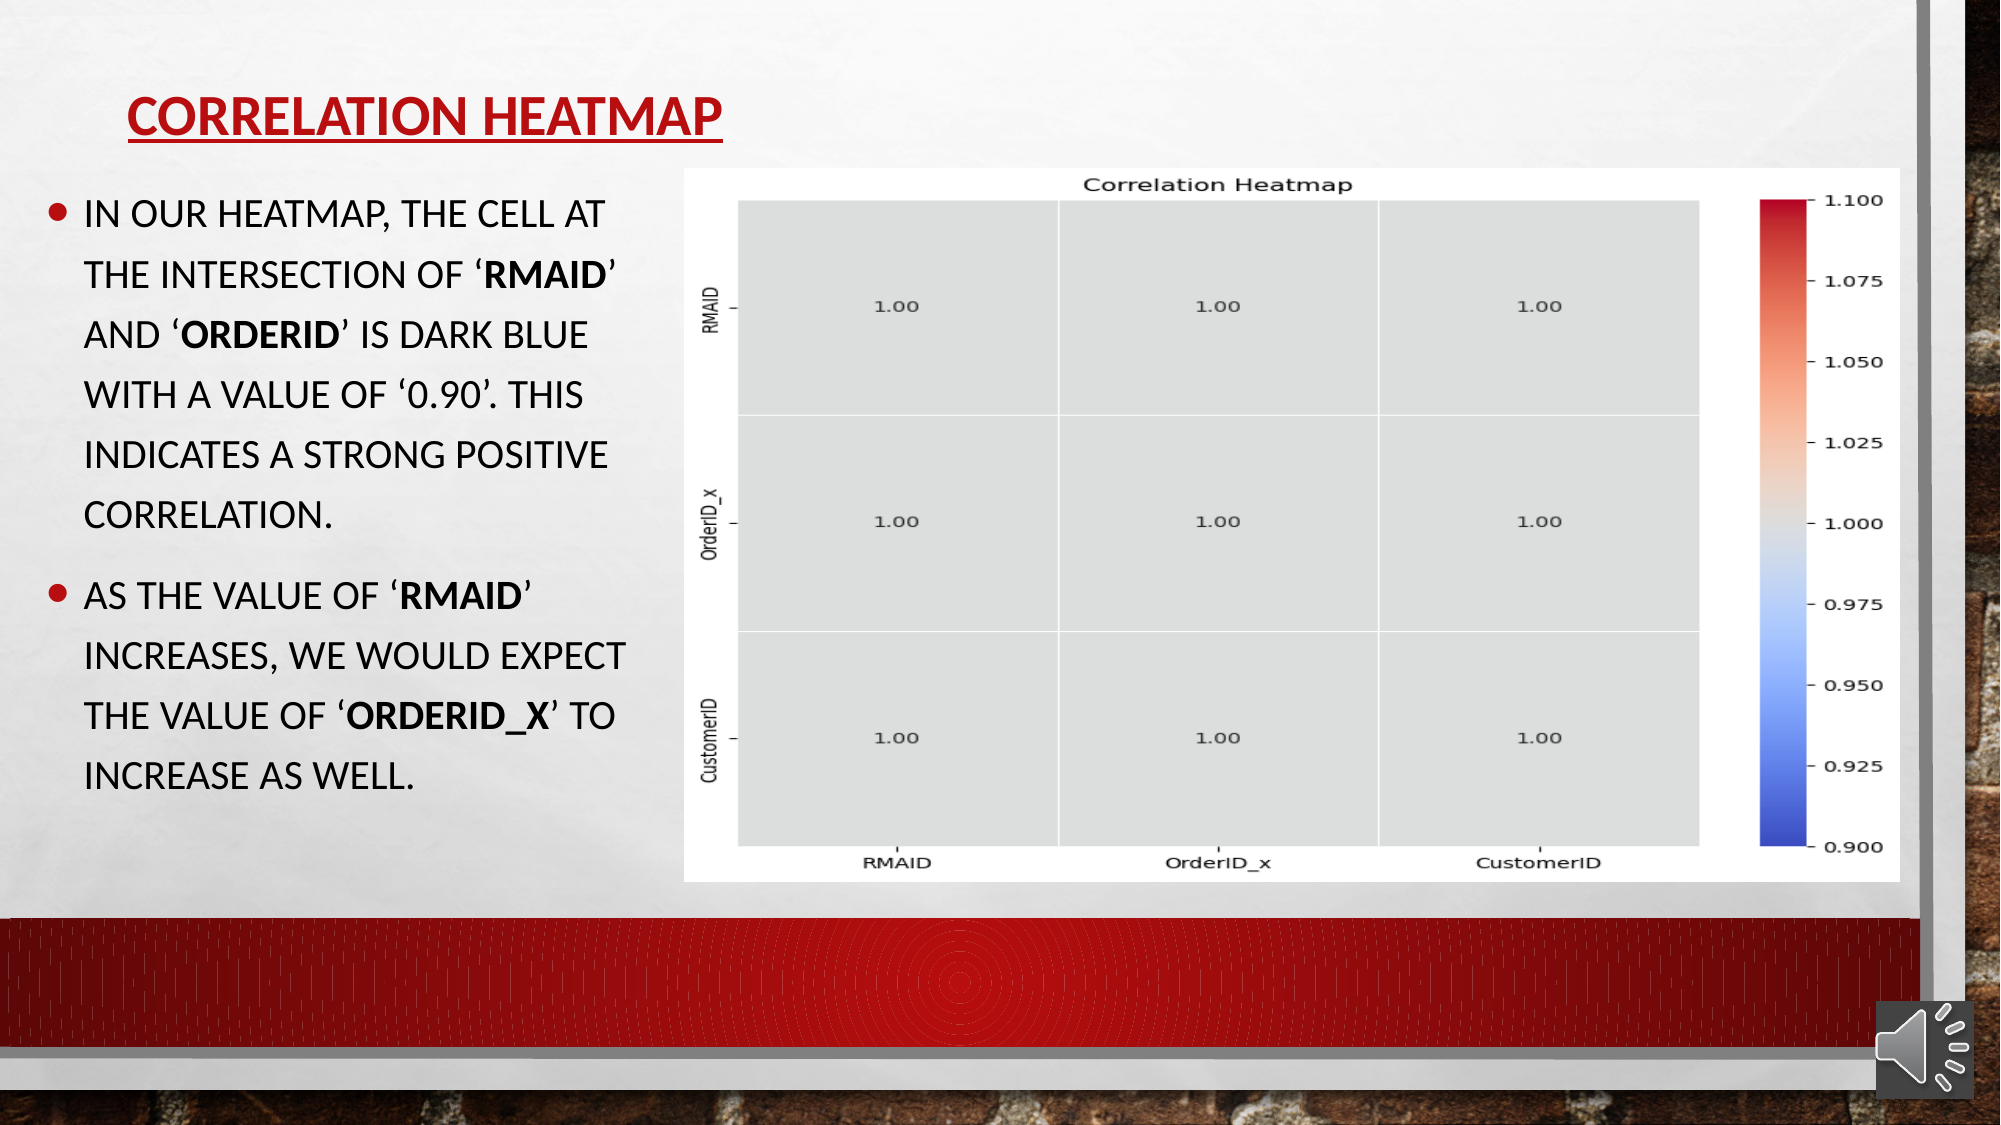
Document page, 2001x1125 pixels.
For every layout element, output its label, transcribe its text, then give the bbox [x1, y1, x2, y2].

list in our heatmap, the cell at the intersection of ‘RMAID’ and ‘OrderID’ is dark blue with a value of ‘0.90’. This indicates a strong positive correlation. As the value of ‘RMAID’ increases, we would expect the value of ‘OrderID_x’ to increase as well. [31, 168, 650, 882]
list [684, 168, 1900, 882]
title Correlation Heatmap [112, 21, 1818, 212]
picture [0, 0, 2000, 1125]
